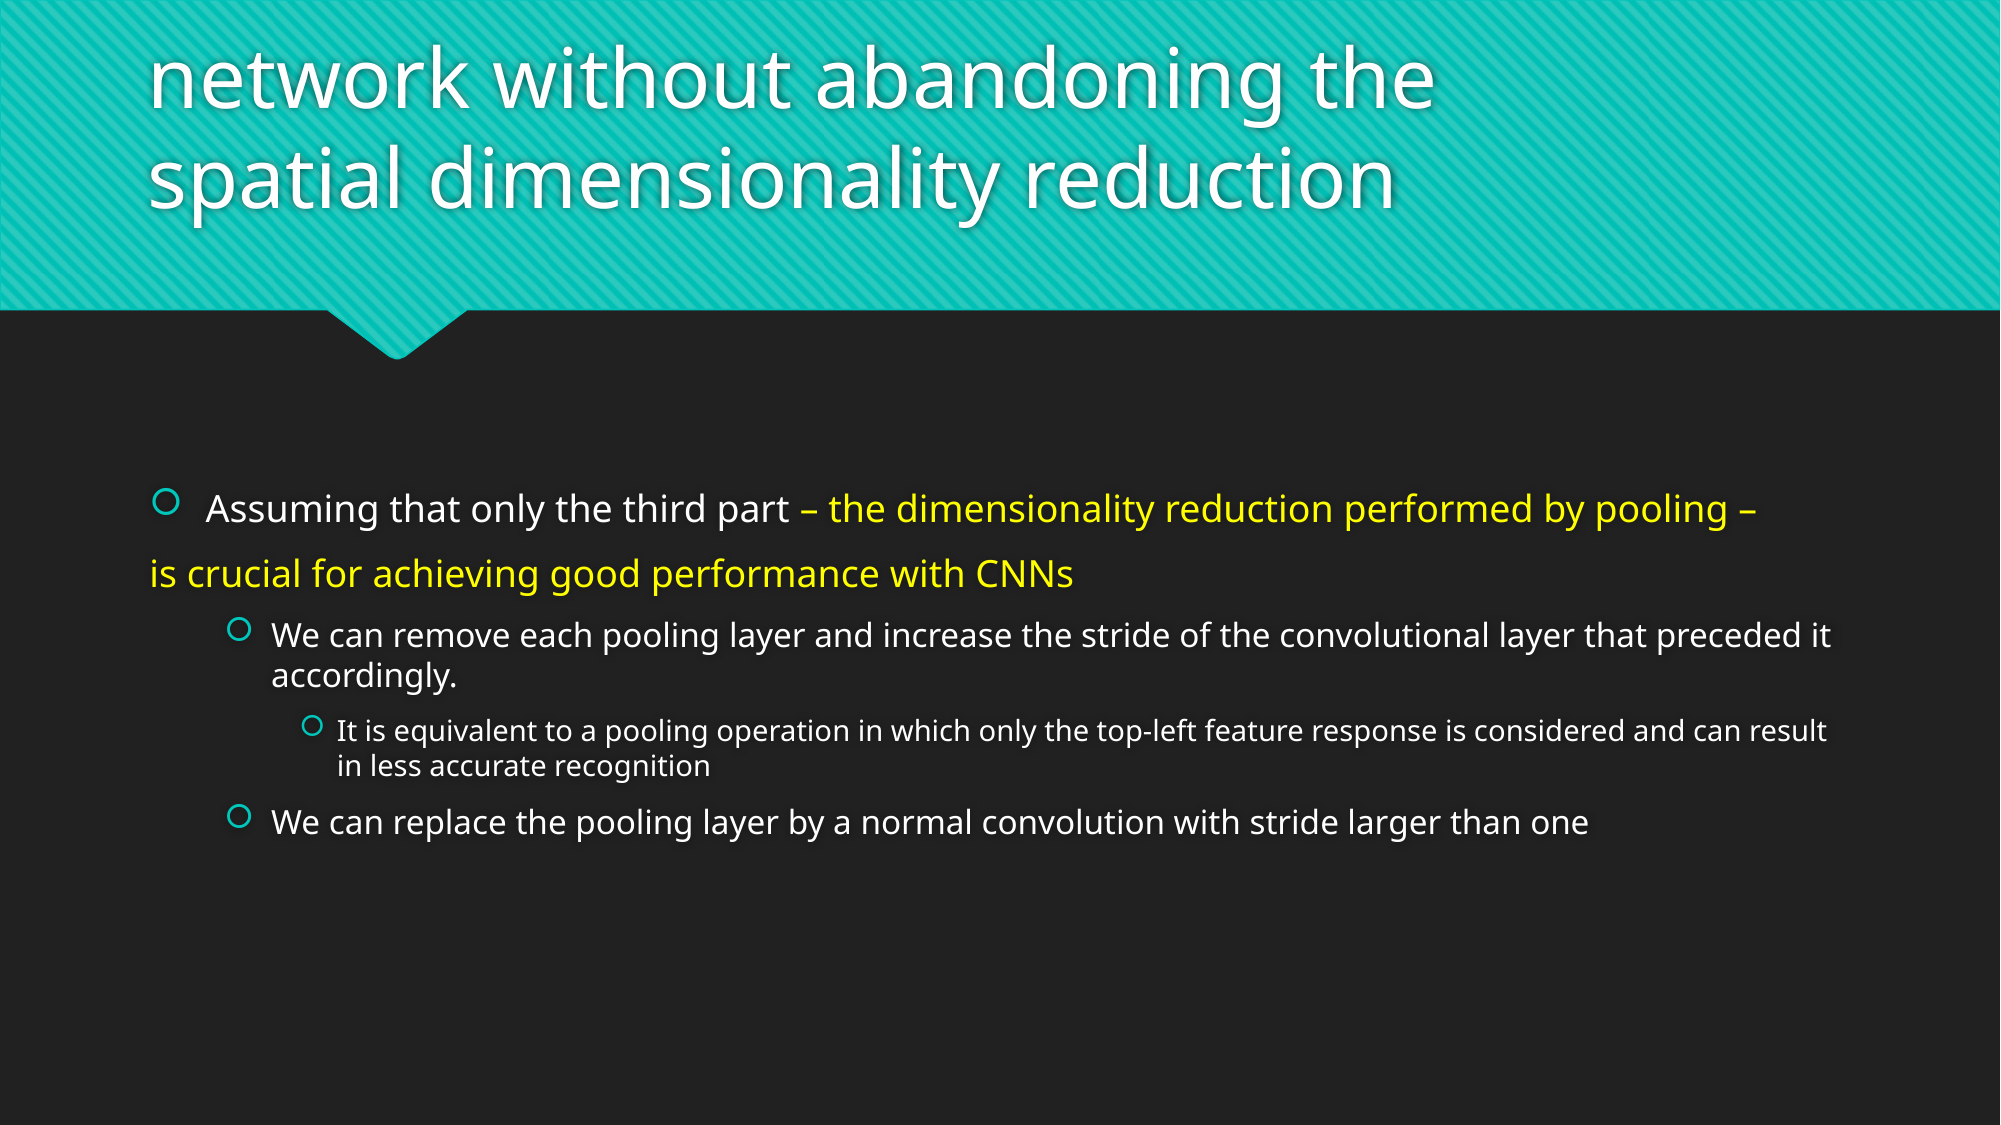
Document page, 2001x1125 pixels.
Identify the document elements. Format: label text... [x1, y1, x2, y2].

title network without abandoning the spatial dimensionality reduction [132, 73, 1868, 233]
list Assuming that only the third part – the dimensionality reduction performed by pooling – is crucial for achieving good performance with CNNs We can remove each pooling layer and increase the stride of the convolutional layer that preceded it accordingly. It is equivalent to a pooling operation in which only the top-left feature response is considered and can result in less accurate recognition We can replace the pooling layer by a normal convolution with stride larger than one [134, 364, 1866, 962]
